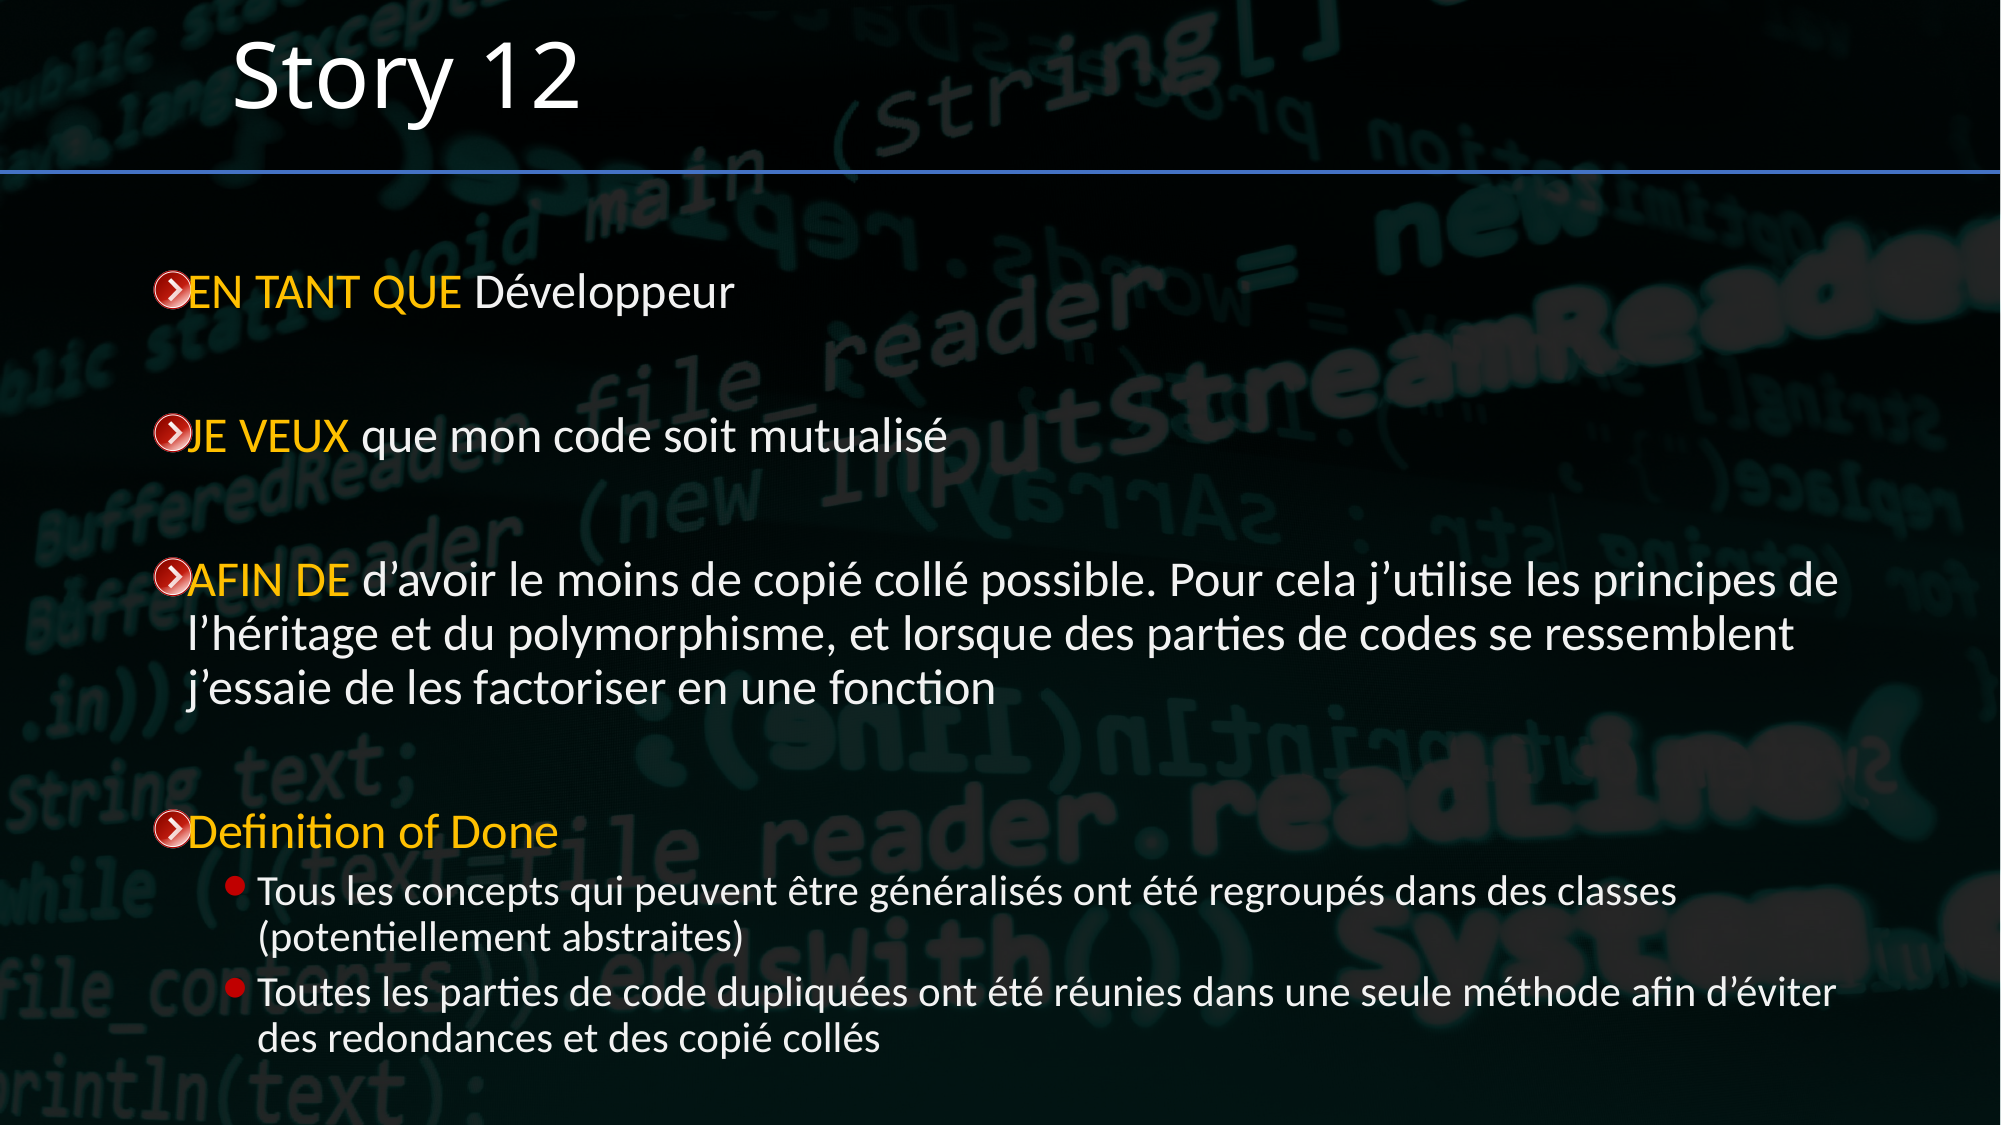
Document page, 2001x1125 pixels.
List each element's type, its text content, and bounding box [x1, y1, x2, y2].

picture [152, 269, 194, 311]
picture [152, 808, 194, 850]
title Story 12 [216, 0, 2000, 171]
list EN TANT QUE Développeur JE VEUX que mon code soit mutualisé AFIN DE d’avoir le moins de copié collé possible. Pour cela j’utilise les principes de l’héritage et du polymorphisme, et lorsque des parties de codes se ressemblent j’essaie de les factoriser en une fonction Definition of Done Tous les concepts qui peuvent être généralisés ont été regroupés dans des classes (potentiellement abstraites) Toutes les parties de code dupliquées ont été réunies dans une seule méthode afin d’éviter des redondances et des copié collés [137, 258, 1868, 1071]
picture [152, 412, 194, 454]
picture [152, 556, 194, 598]
